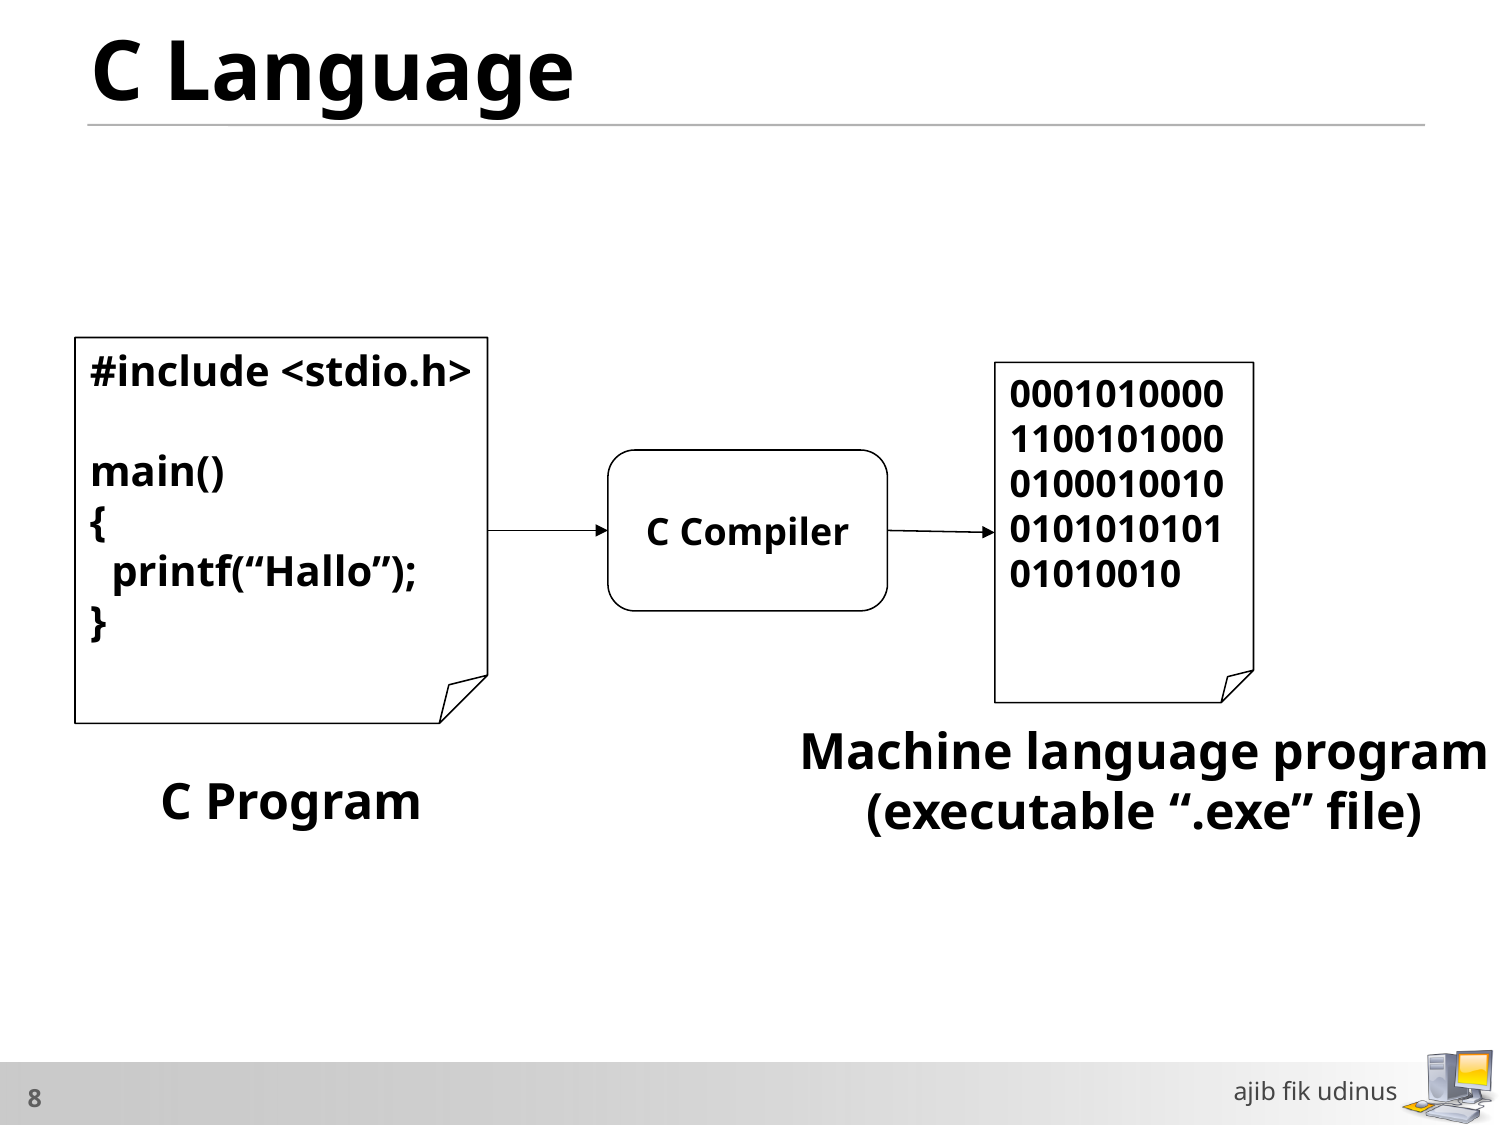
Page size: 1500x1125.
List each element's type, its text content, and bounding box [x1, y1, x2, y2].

slide_number 8 [12, 1074, 363, 1113]
footer ajib fik udinus [937, 1050, 1413, 1113]
title C Language [74, 0, 1451, 126]
text_box C Program [145, 762, 438, 838]
picture [1400, 1046, 1500, 1125]
text_box #include <stdio.h> main() { printf(“Hallo”); } [75, 337, 488, 724]
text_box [487, 449, 835, 612]
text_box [840, 362, 1449, 849]
